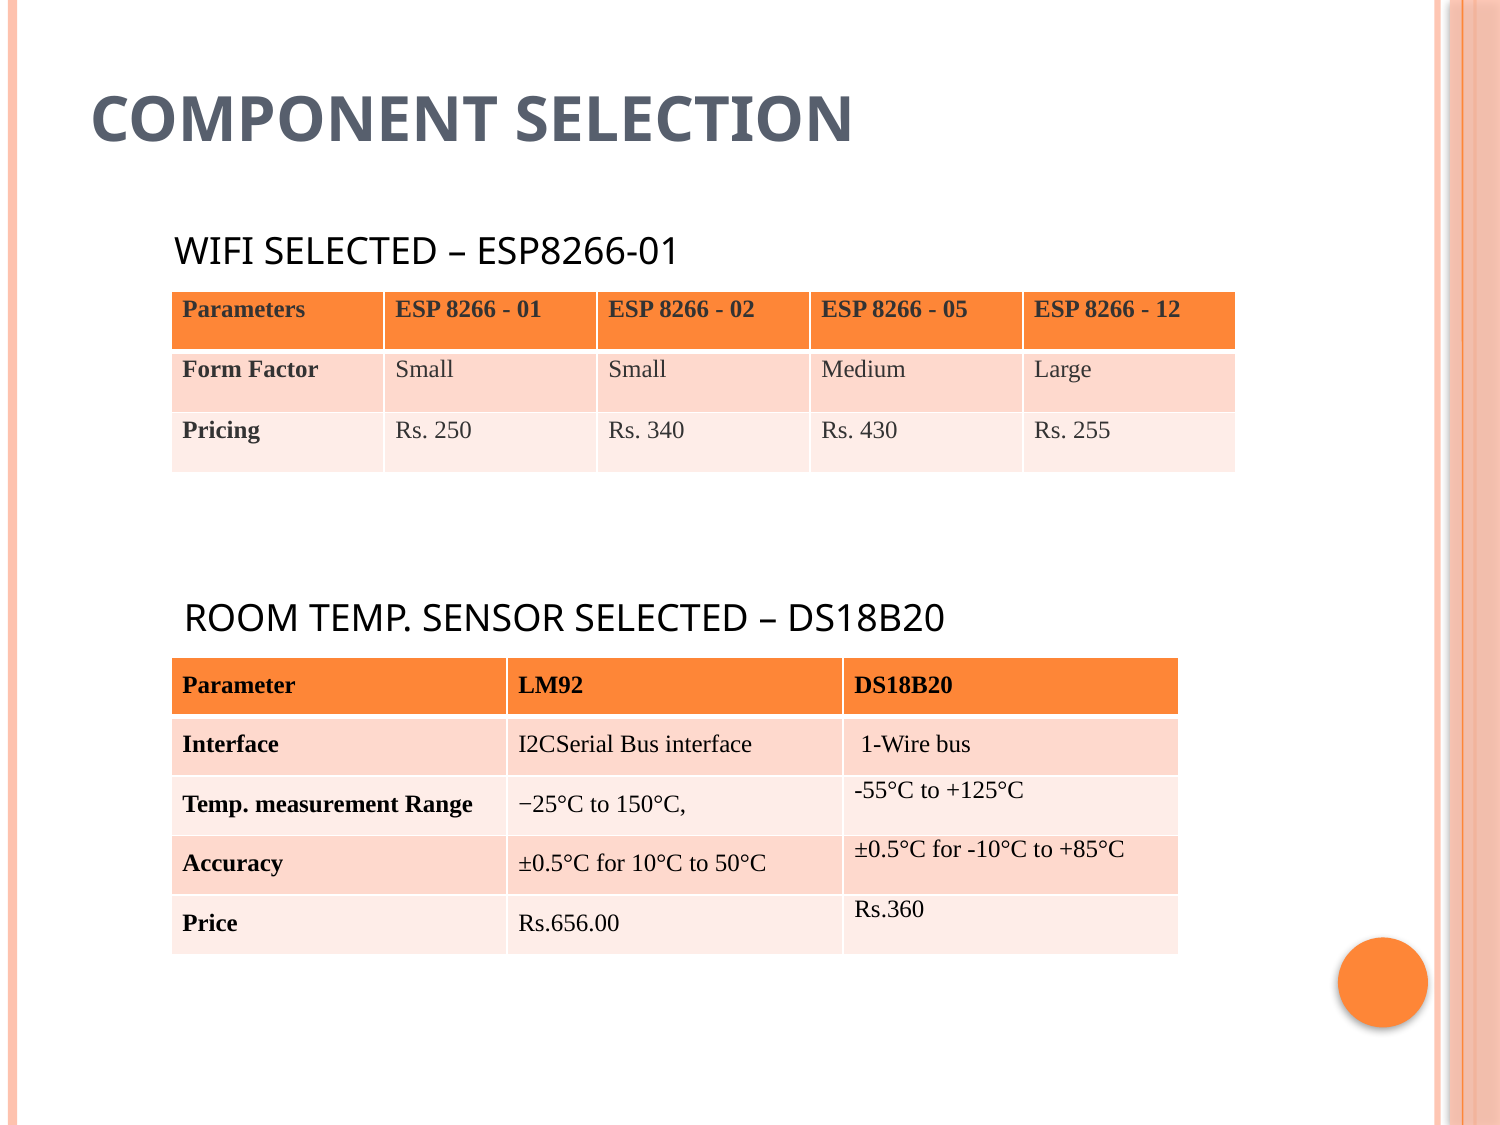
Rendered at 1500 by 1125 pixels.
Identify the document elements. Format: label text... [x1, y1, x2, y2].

table_cell Small [385, 354, 596, 412]
table_cell Interface [172, 719, 506, 775]
table_cell Medium [811, 354, 1022, 412]
table_header Parameters [172, 292, 383, 349]
table_cell -55°C to +125°C [844, 777, 1178, 835]
table_cell Rs.360 [844, 896, 1178, 954]
table_header ESP 8266 - 05 [811, 292, 1022, 349]
table_header ESP 8266 - 12 [1024, 292, 1235, 349]
table_cell Pricing [172, 413, 383, 472]
table_cell ±0.5°C for -10°C to +85°C [844, 836, 1178, 894]
table_header ESP 8266 - 01 [385, 292, 596, 349]
table_cell ±0.5°C for 10°C to 50°C [508, 836, 842, 894]
table_cell Accuracy [172, 836, 506, 894]
table_cell Small [598, 354, 809, 412]
text_box ROOM TEMP. SENSOR SELECTED – DS18B20 [159, 586, 1081, 646]
table_cell −25°C to 150°C, [508, 777, 842, 835]
table_header ESP 8266 - 02 [598, 292, 809, 349]
table_cell Large [1024, 354, 1235, 412]
table_header LM92 [508, 658, 842, 714]
table_cell 1-Wire bus [844, 719, 1178, 775]
table_cell Rs. 250 [385, 413, 596, 472]
table_cell Rs. 340 [598, 413, 809, 472]
table_header Parameter [172, 658, 506, 714]
table_cell Price [172, 896, 506, 954]
table_cell I2CSerial Bus interface [508, 719, 842, 775]
table_cell Temp. measurement Range [172, 777, 506, 835]
table_cell Rs. 255 [1024, 413, 1235, 472]
title COMPONENT SELECTION [75, 45, 1093, 161]
table_cell Form Factor [172, 354, 383, 412]
table_cell Rs. 430 [811, 413, 1022, 472]
table_header DS18B20 [844, 658, 1178, 714]
text_box WIFI SELECTED – ESP8266-01 [159, 219, 869, 280]
table_cell Rs.656.00 [508, 896, 842, 954]
